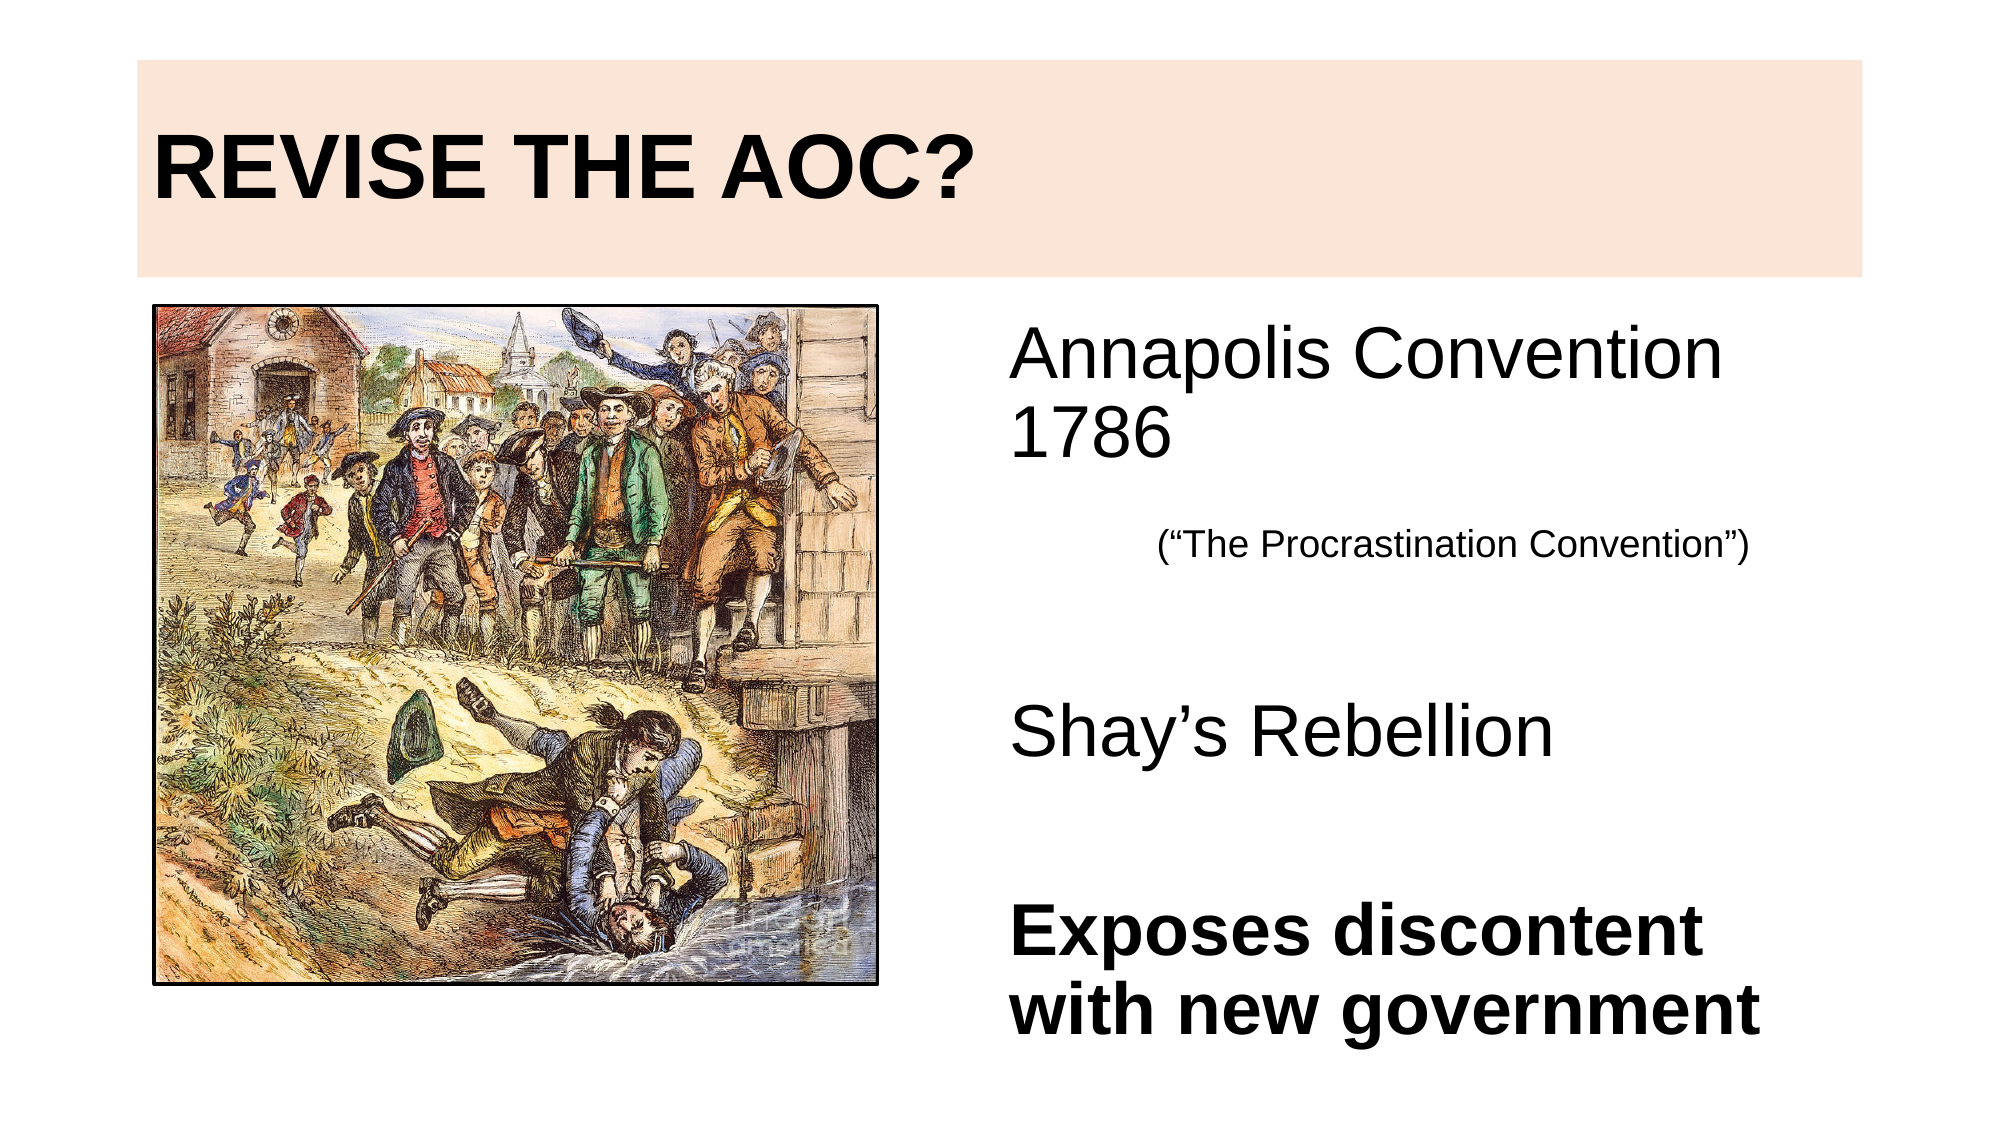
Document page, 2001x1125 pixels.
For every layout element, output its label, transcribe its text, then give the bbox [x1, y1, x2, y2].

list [155, 307, 876, 983]
text_box Annapolis Convention 1786 (“The Procrastination Convention”) Shay’s Rebellion Exposes discontent with new government [994, 307, 1863, 1060]
title Revise the AOC? [137, 59, 1863, 278]
